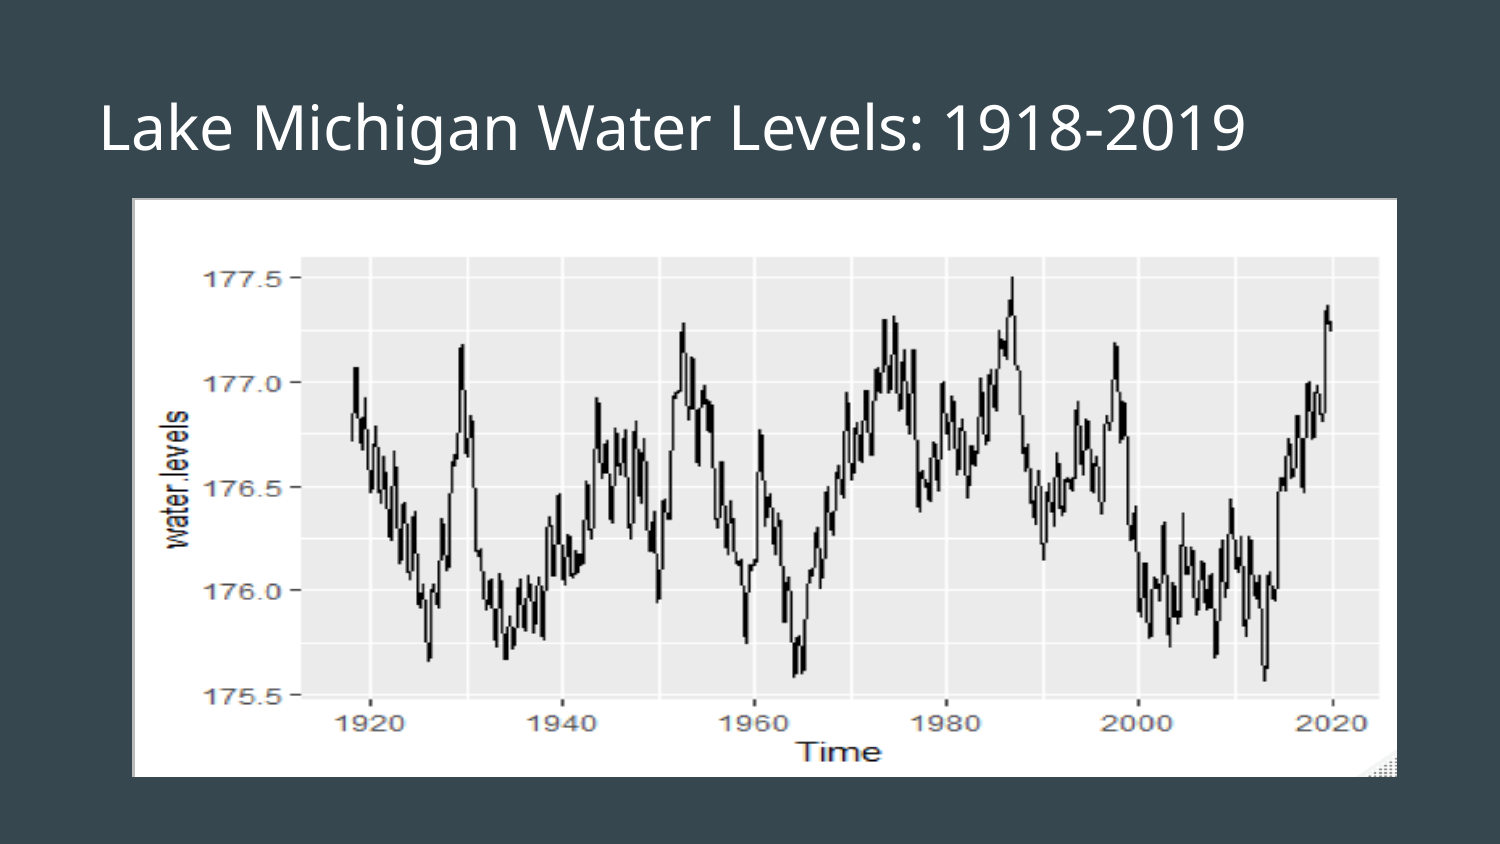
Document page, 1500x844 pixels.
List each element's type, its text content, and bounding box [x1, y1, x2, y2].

title Lake Michigan Water Levels: 1918-2019 [51, 72, 1449, 167]
picture [131, 197, 1397, 778]
list [51, 189, 1449, 750]
